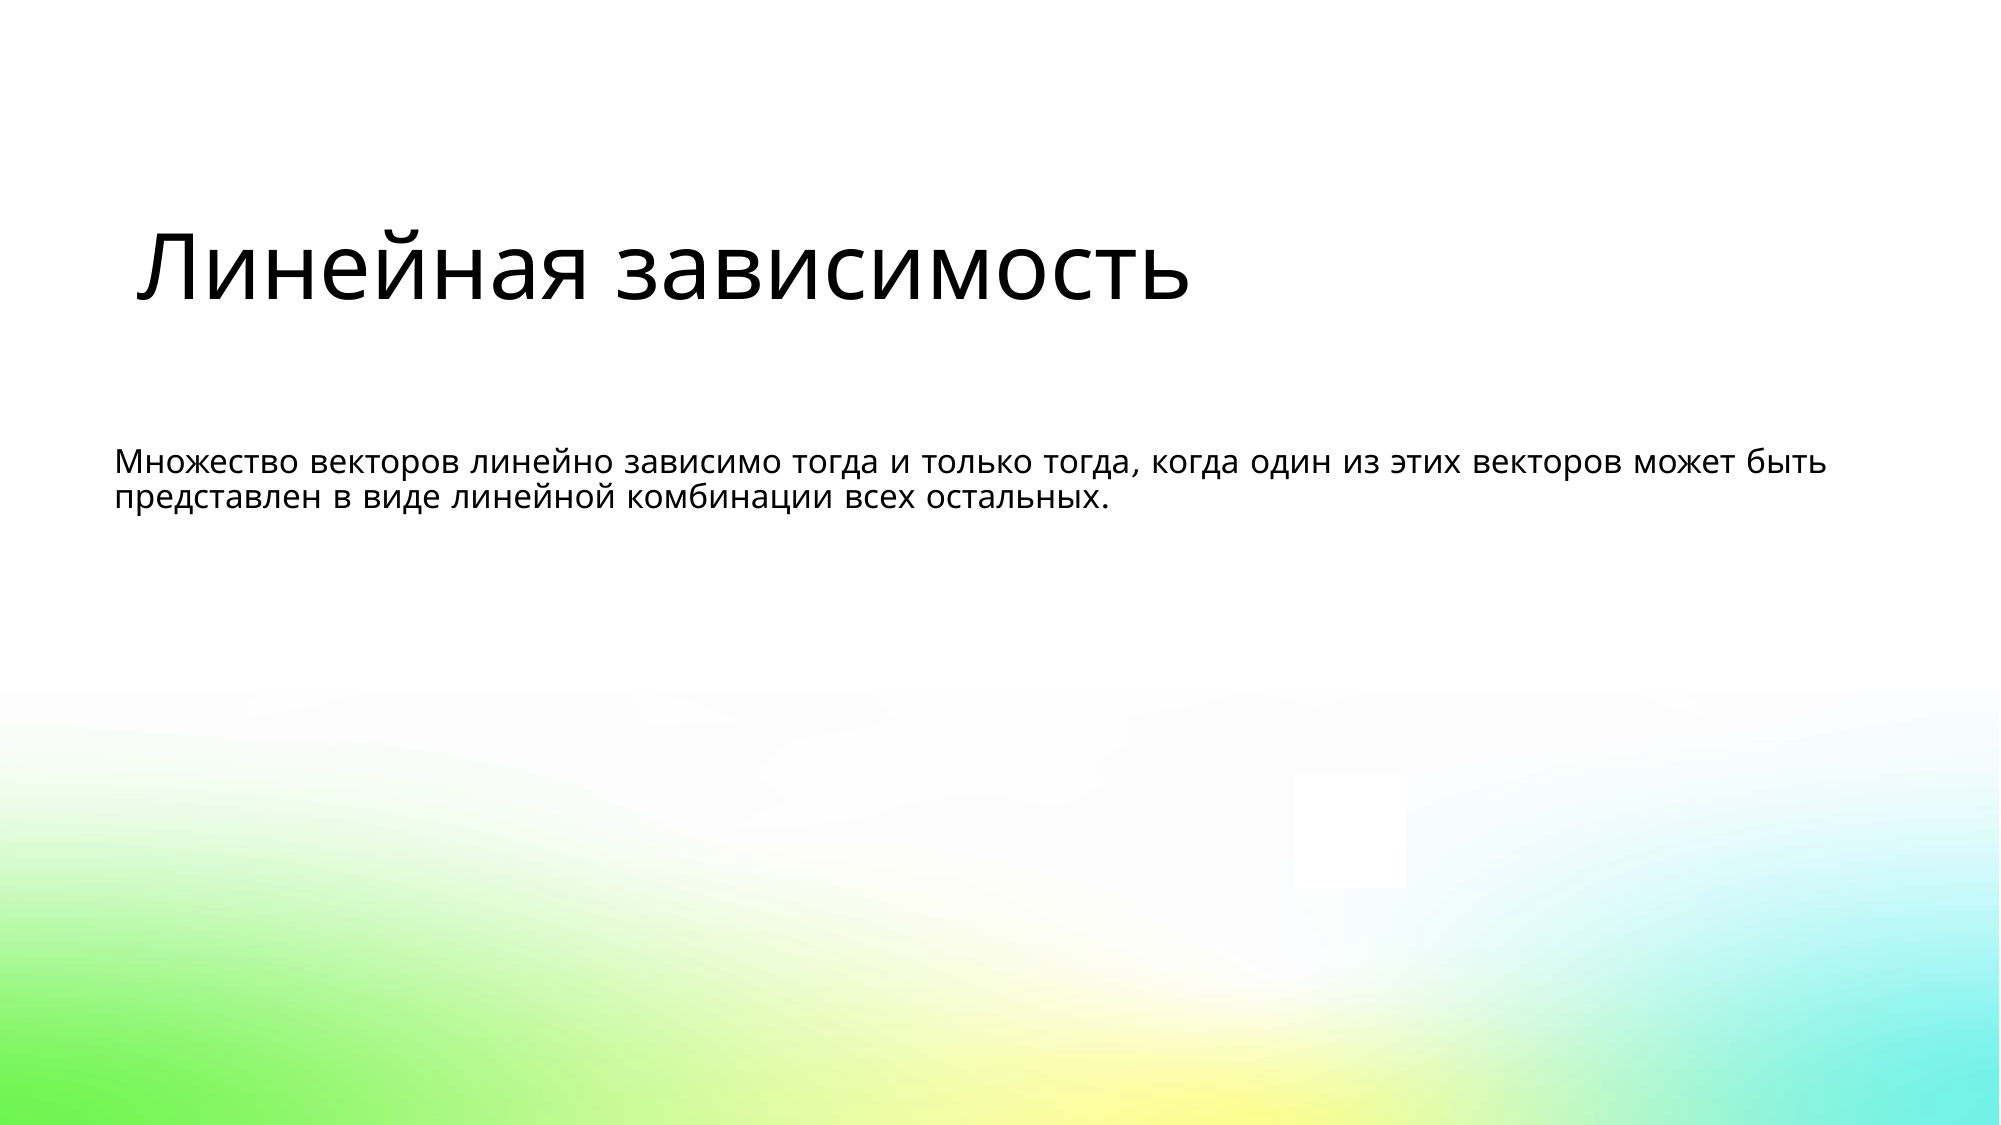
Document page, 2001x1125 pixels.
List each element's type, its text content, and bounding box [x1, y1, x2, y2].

picture [0, 693, 2000, 1125]
text_box Линейная зависимость [137, 208, 1501, 357]
